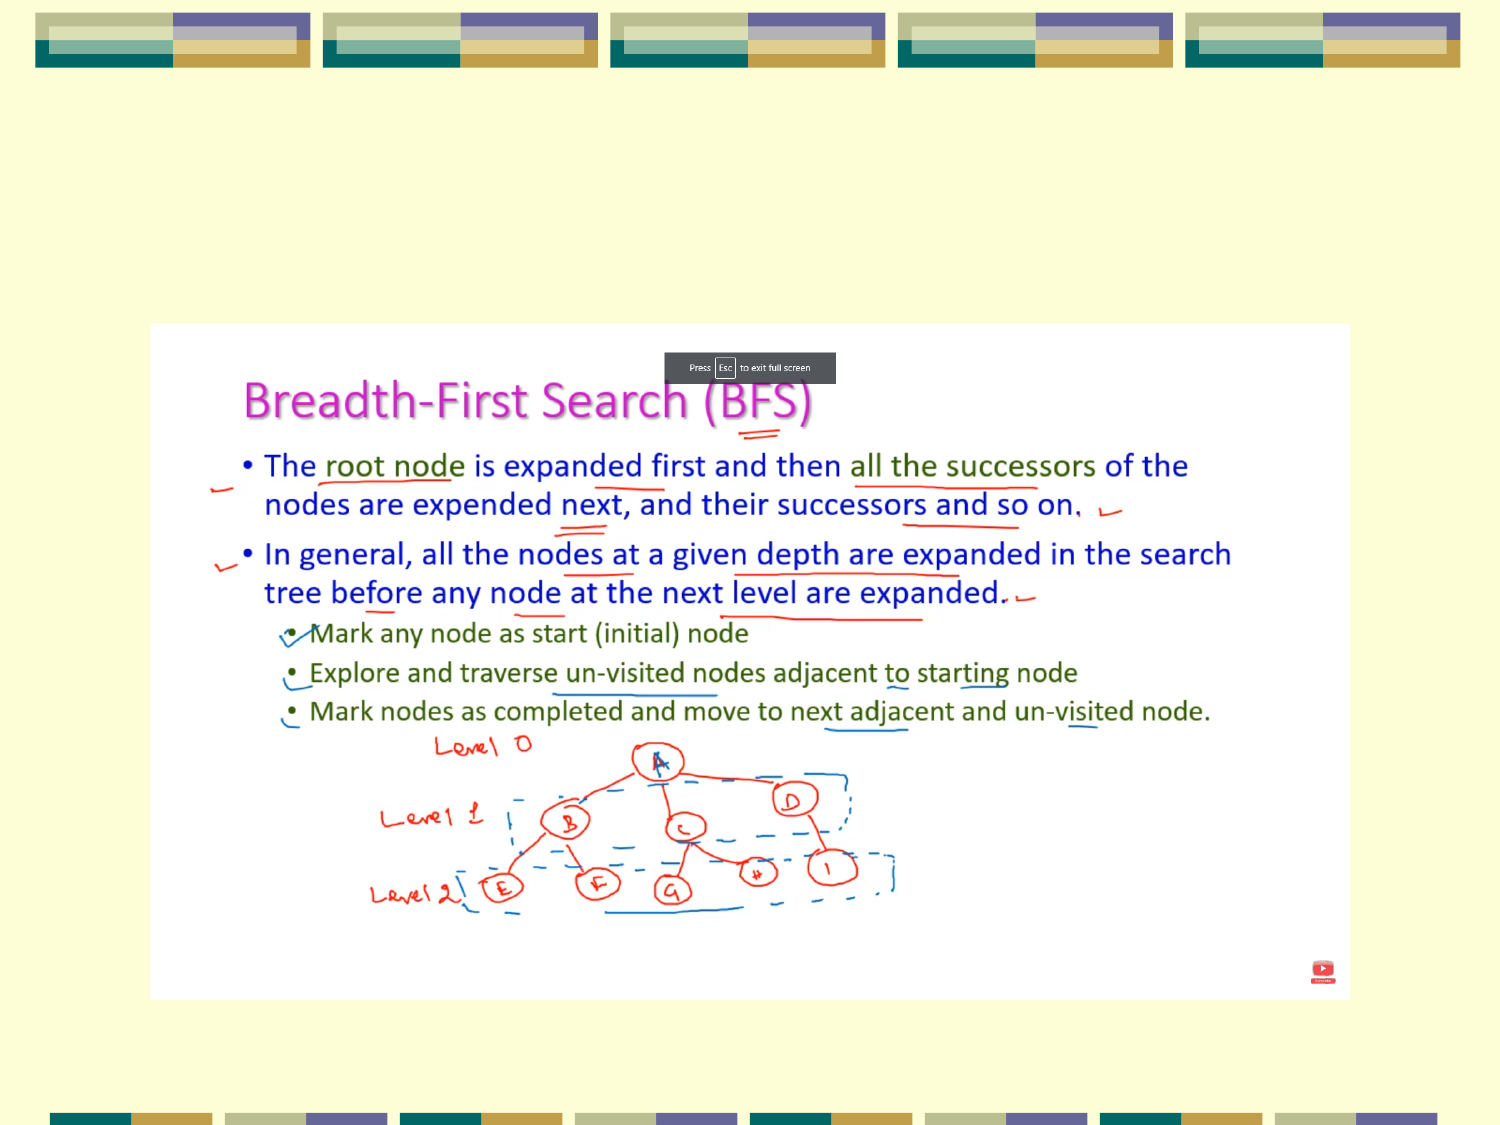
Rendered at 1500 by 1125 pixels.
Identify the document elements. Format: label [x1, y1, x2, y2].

list [149, 324, 1351, 1001]
